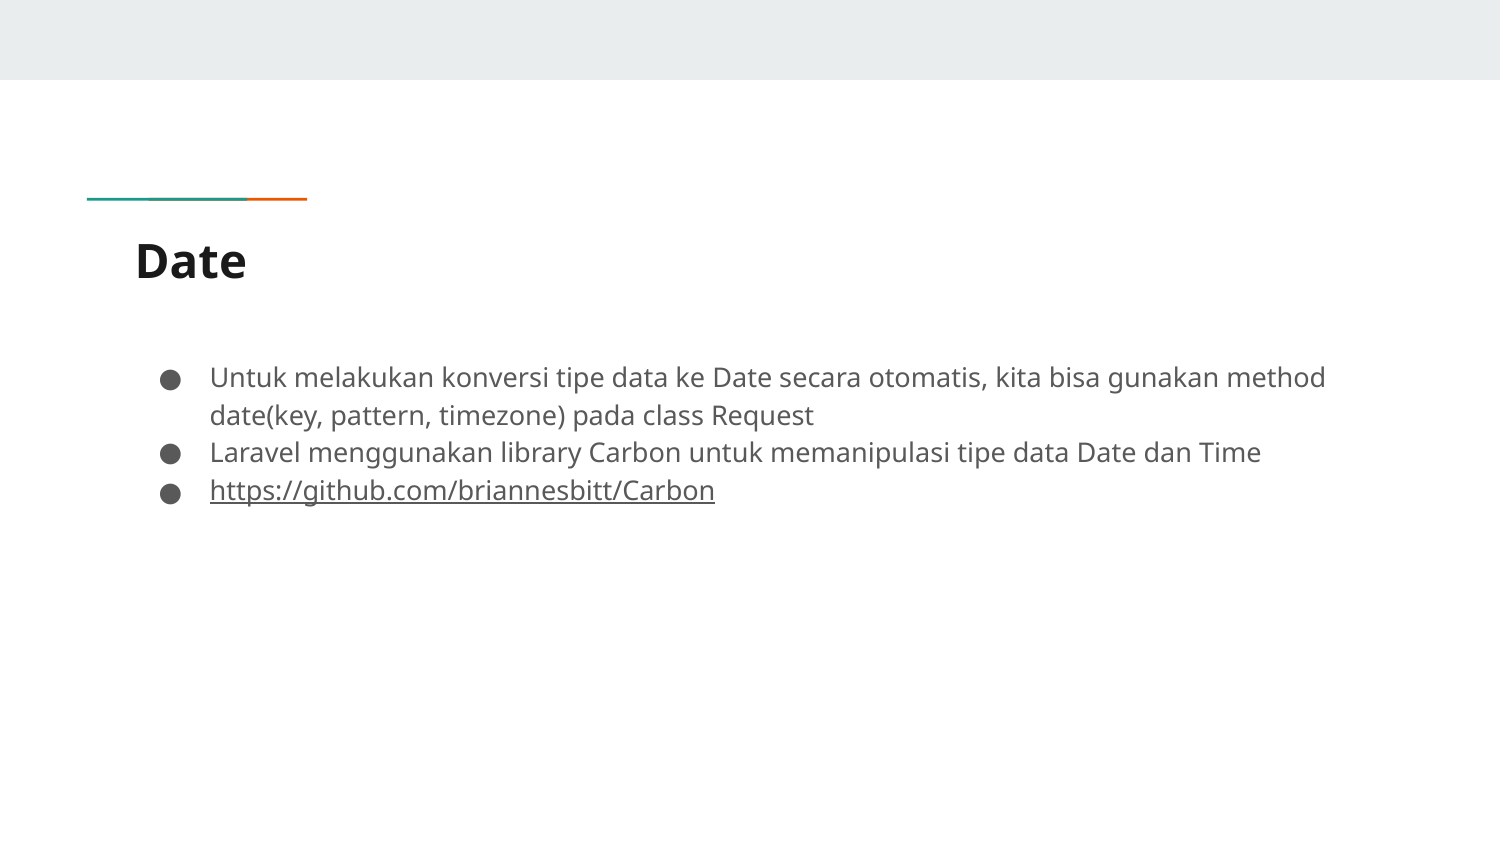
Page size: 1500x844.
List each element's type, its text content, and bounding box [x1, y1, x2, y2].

list Untuk melakukan konversi tipe data ke Date secara otomatis, kita bisa gunakan method date(key, pattern, timezone) pada class Request Laravel menggunakan library Carbon untuk memanipulasi tipe data Date dan Time https://github.com/briannesbitt/Carbon [119, 341, 1381, 712]
title Date [119, 216, 1381, 305]
